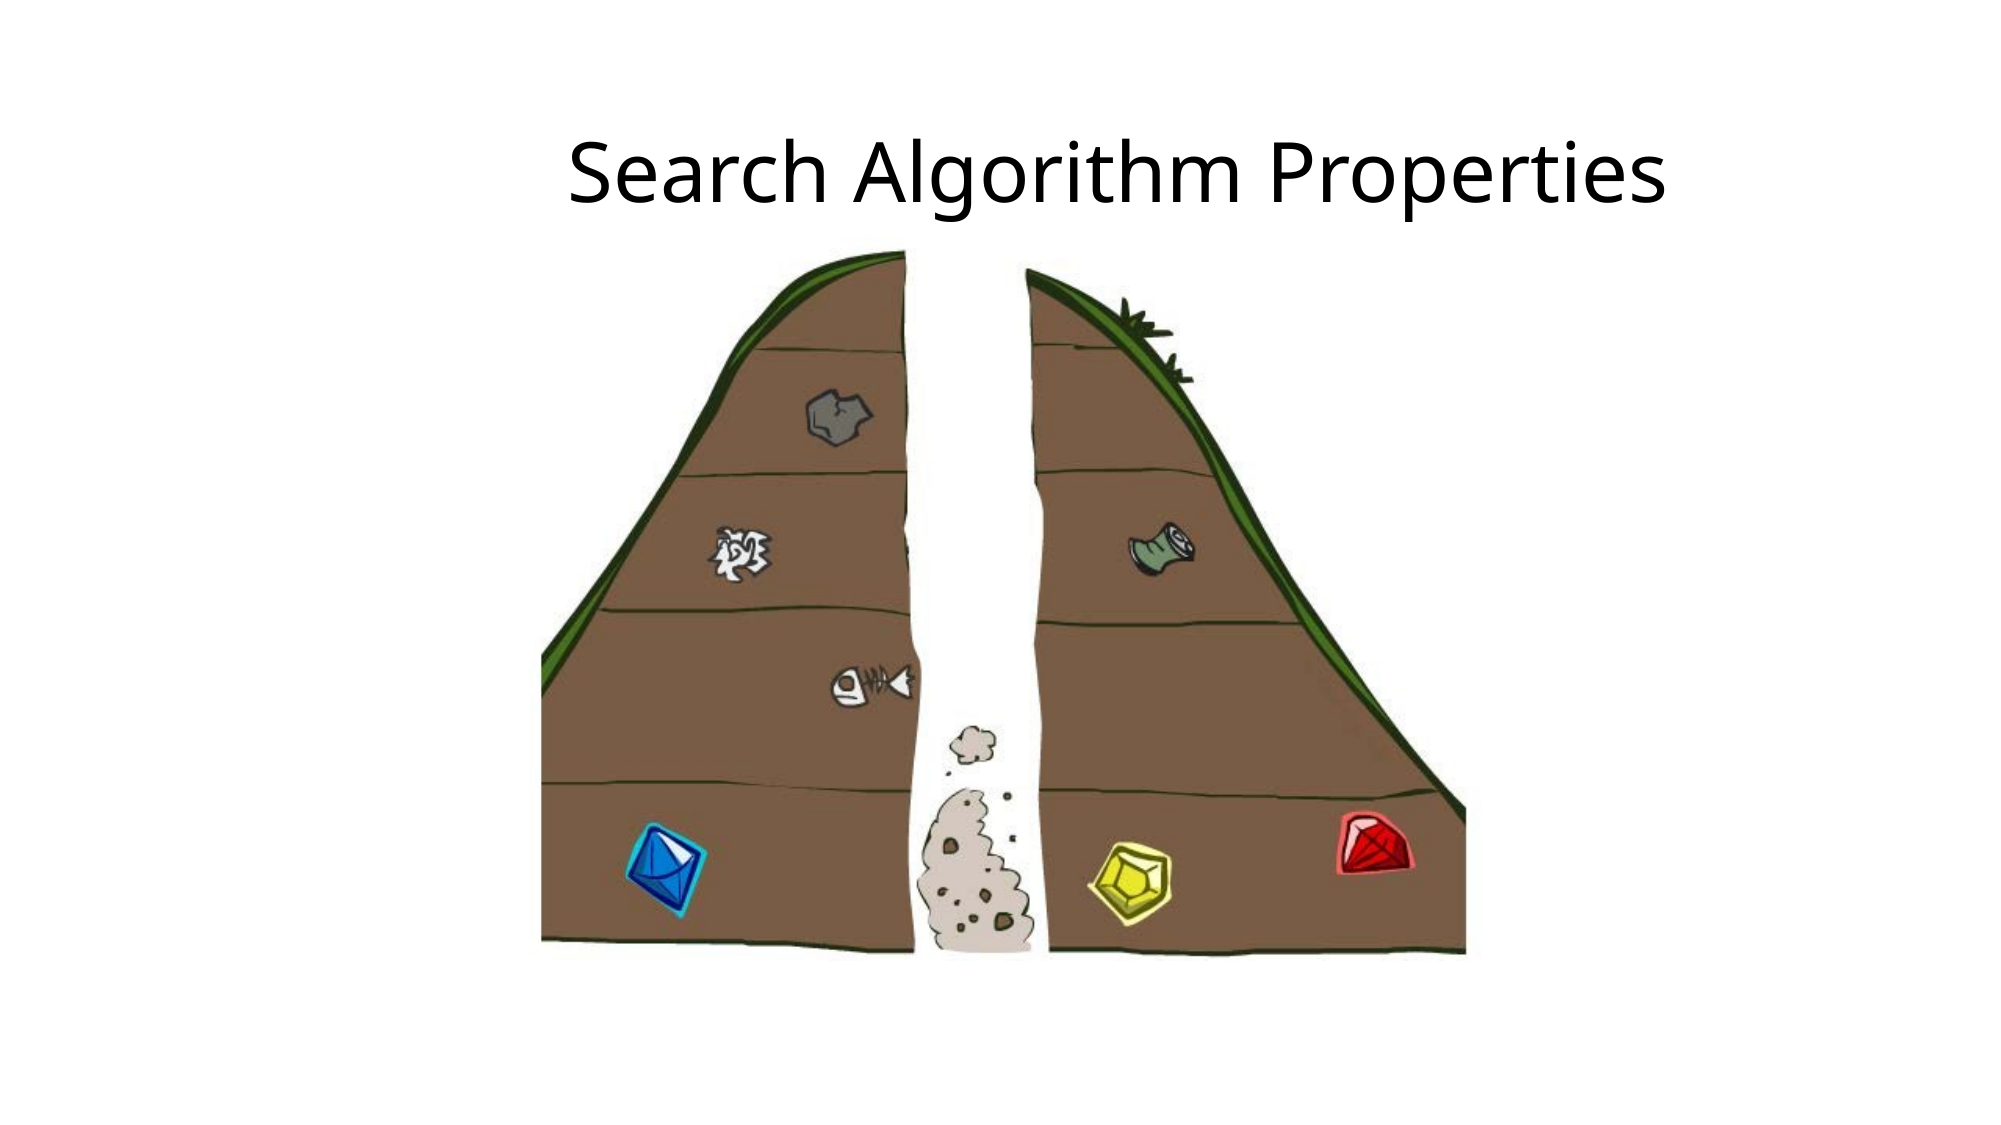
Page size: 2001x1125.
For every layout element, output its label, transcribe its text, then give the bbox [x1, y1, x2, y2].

title Search Algorithm Properties [137, 73, 1863, 264]
picture [529, 236, 1482, 961]
